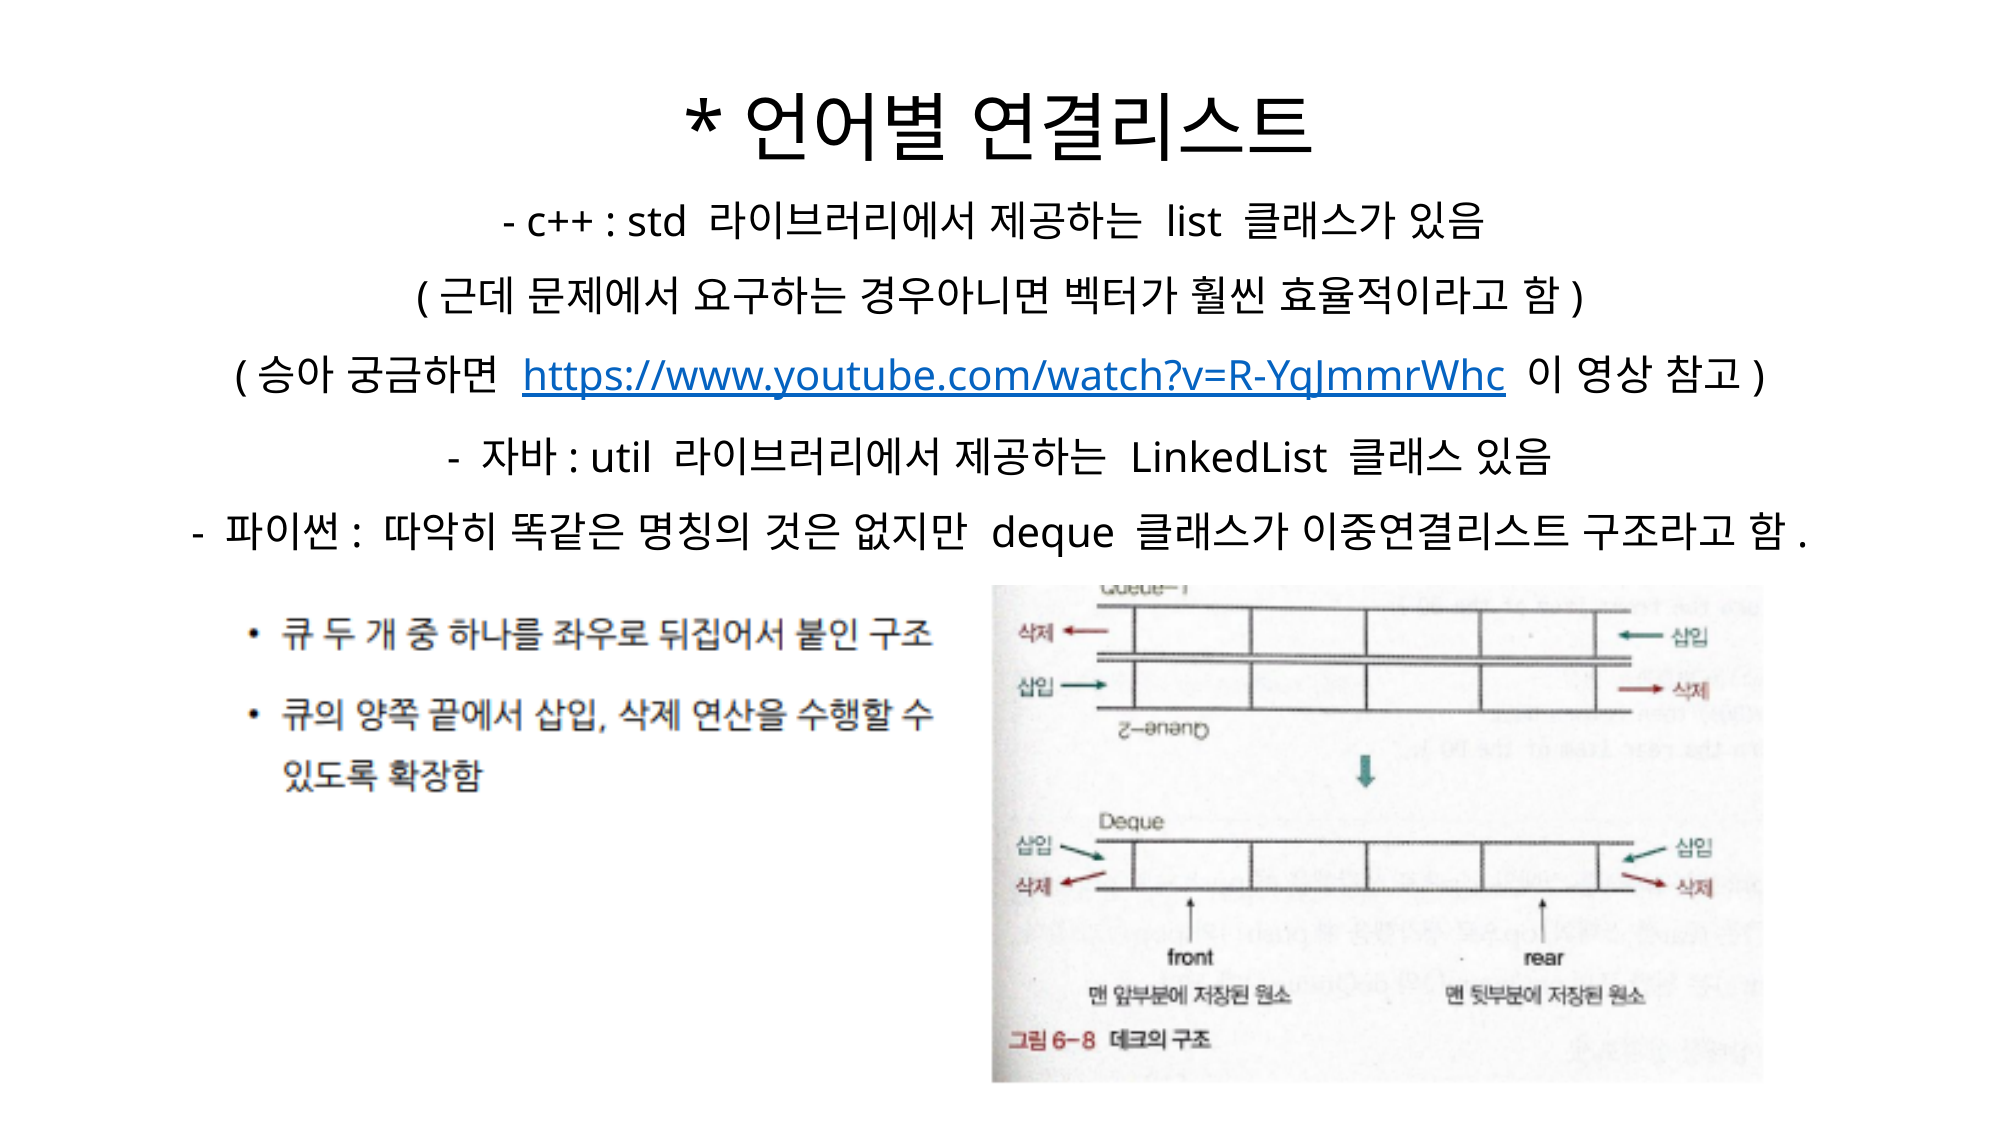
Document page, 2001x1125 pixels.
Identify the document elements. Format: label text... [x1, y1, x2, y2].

picture [202, 585, 1798, 1125]
title *언어별 연결리스트 - c++ : std 라이브러리에서 제공하는 list 클래스가 있음 (근데 문제에서 요구하는 경우아니면 벡터가 훨씬 효율적이라고 함) (승아 궁금하면 https://www.youtube.com/watch?v=R-YqJmmrWhc 이 영상 참고) - 자바: util 라이브러리에서 제공하는 LinkedList 클래스 있음 - 파이썬: 따악히 똑같은 명칭의 것은 없지만 deque 클래스가 이중연결리스트 구조라고 함. [55, 27, 1945, 818]
